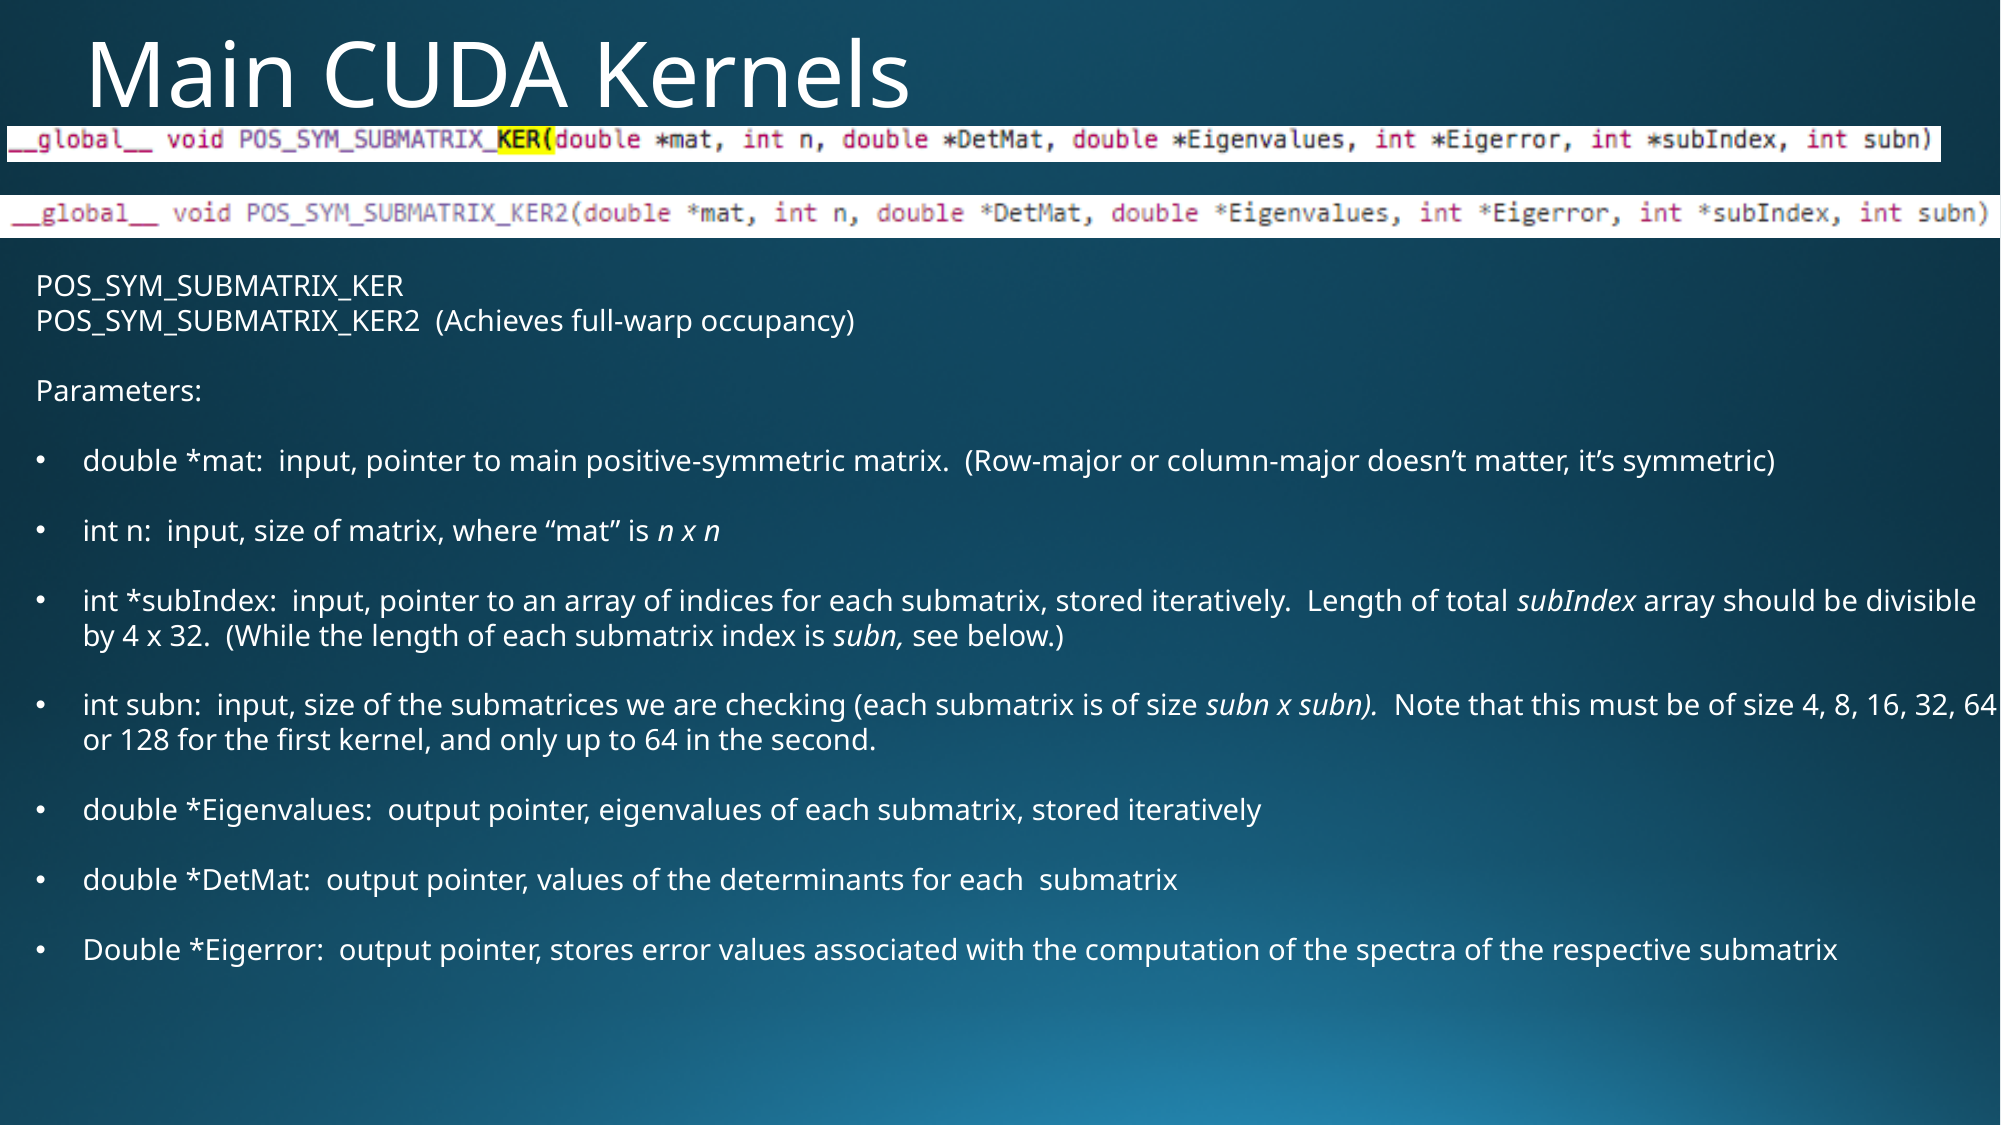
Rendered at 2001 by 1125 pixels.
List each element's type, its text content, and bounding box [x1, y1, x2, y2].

text_box POS_SYM_SUBMATRIX_KER POS_SYM_SUBMATRIX_KER2 (Achieves full-warp occupancy) Parameters: double *mat: input, pointer to main positive-symmetric matrix. (Row-major or column-major doesn’t matter, it’s symmetric) int n: input, size of matrix, where “mat” is n x n int *subIndex: input, pointer to an array of indices for each submatrix, stored iteratively. Length of total subIndex array should be divisible by 4 x 32. (While the length of each submatrix index is subn, see below.) int subn: input, size of the submatrices we are checking (each submatrix is of size subn x subn). Note that this must be of size 4, 8, 16, 32, 64 or 128 for the first kernel, and only up to 64 in the second. double *Eigenvalues: output pointer, eigenvalues of each submatrix, stored iteratively double *DetMat: output pointer, values of the determinants for each submatrix Double *Eigerror: output pointer, stores error values associated with the computation of the spectra of the respective submatrix [20, 259, 2000, 1109]
title Main CUDA Kernels [69, 19, 974, 126]
picture [0, 0, 2001, 1125]
